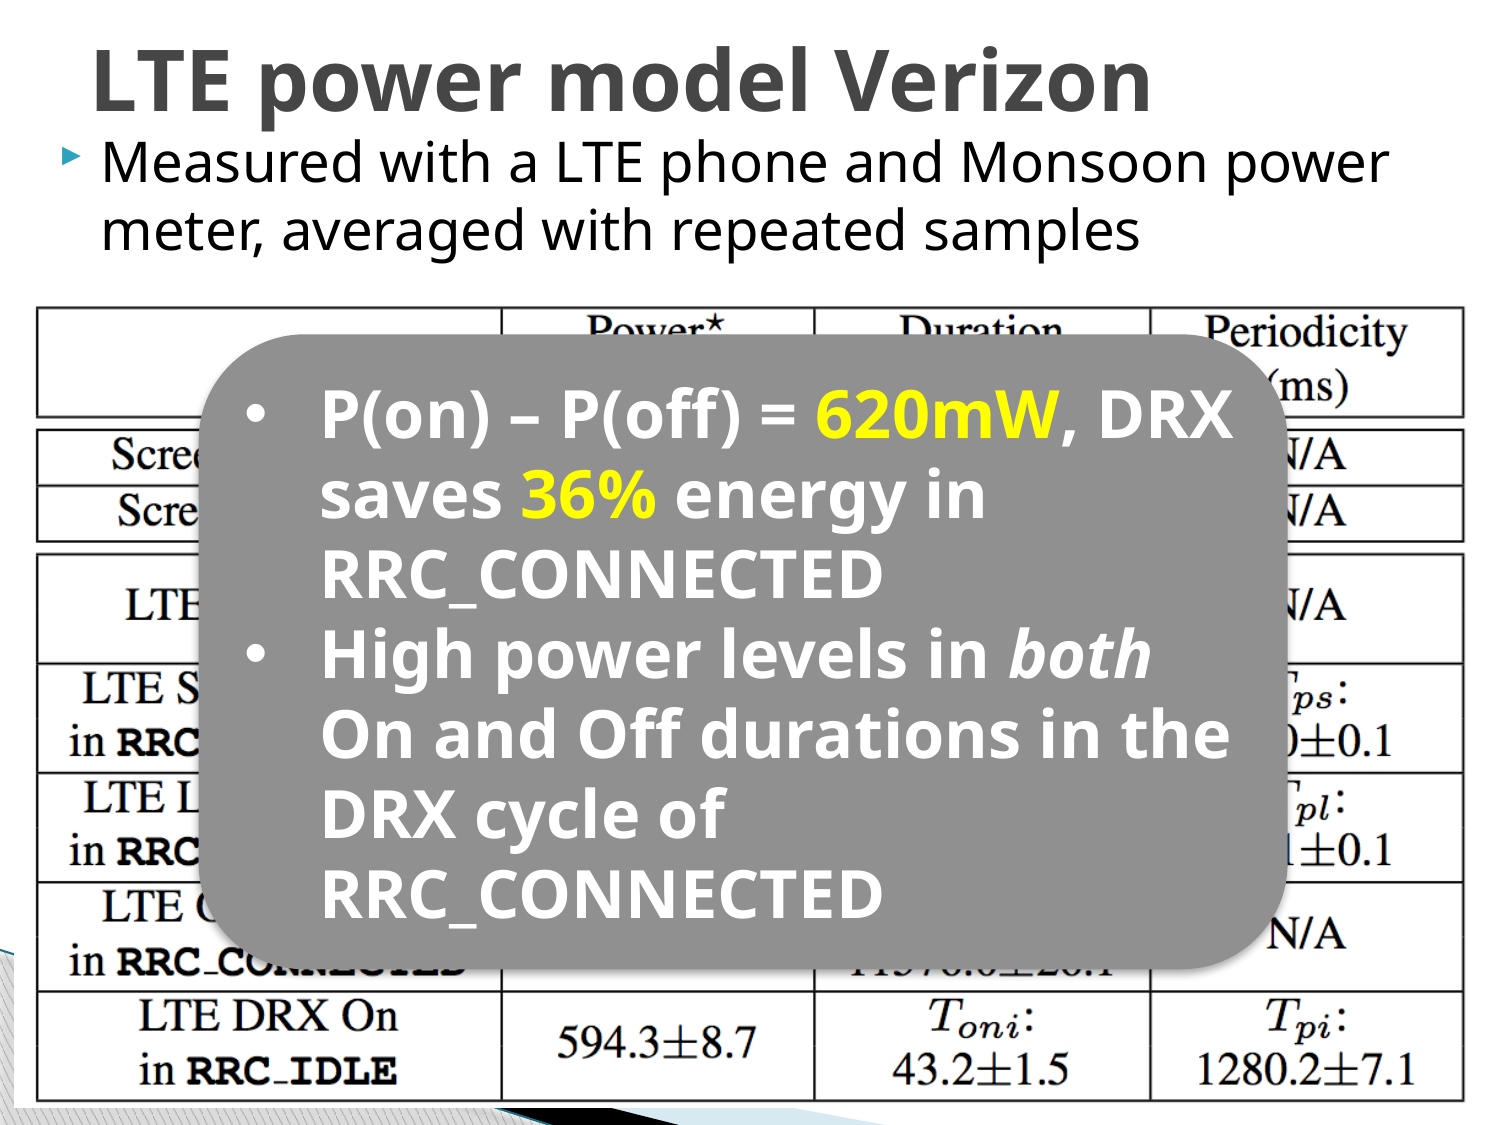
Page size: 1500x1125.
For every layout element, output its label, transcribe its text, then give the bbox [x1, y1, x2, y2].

title LTE power model Verizon [75, 0, 1425, 155]
picture [14, 289, 1480, 1108]
list Measured with a LTE phone and Monsoon power meter, averaged with repeated samples [26, 119, 1432, 289]
